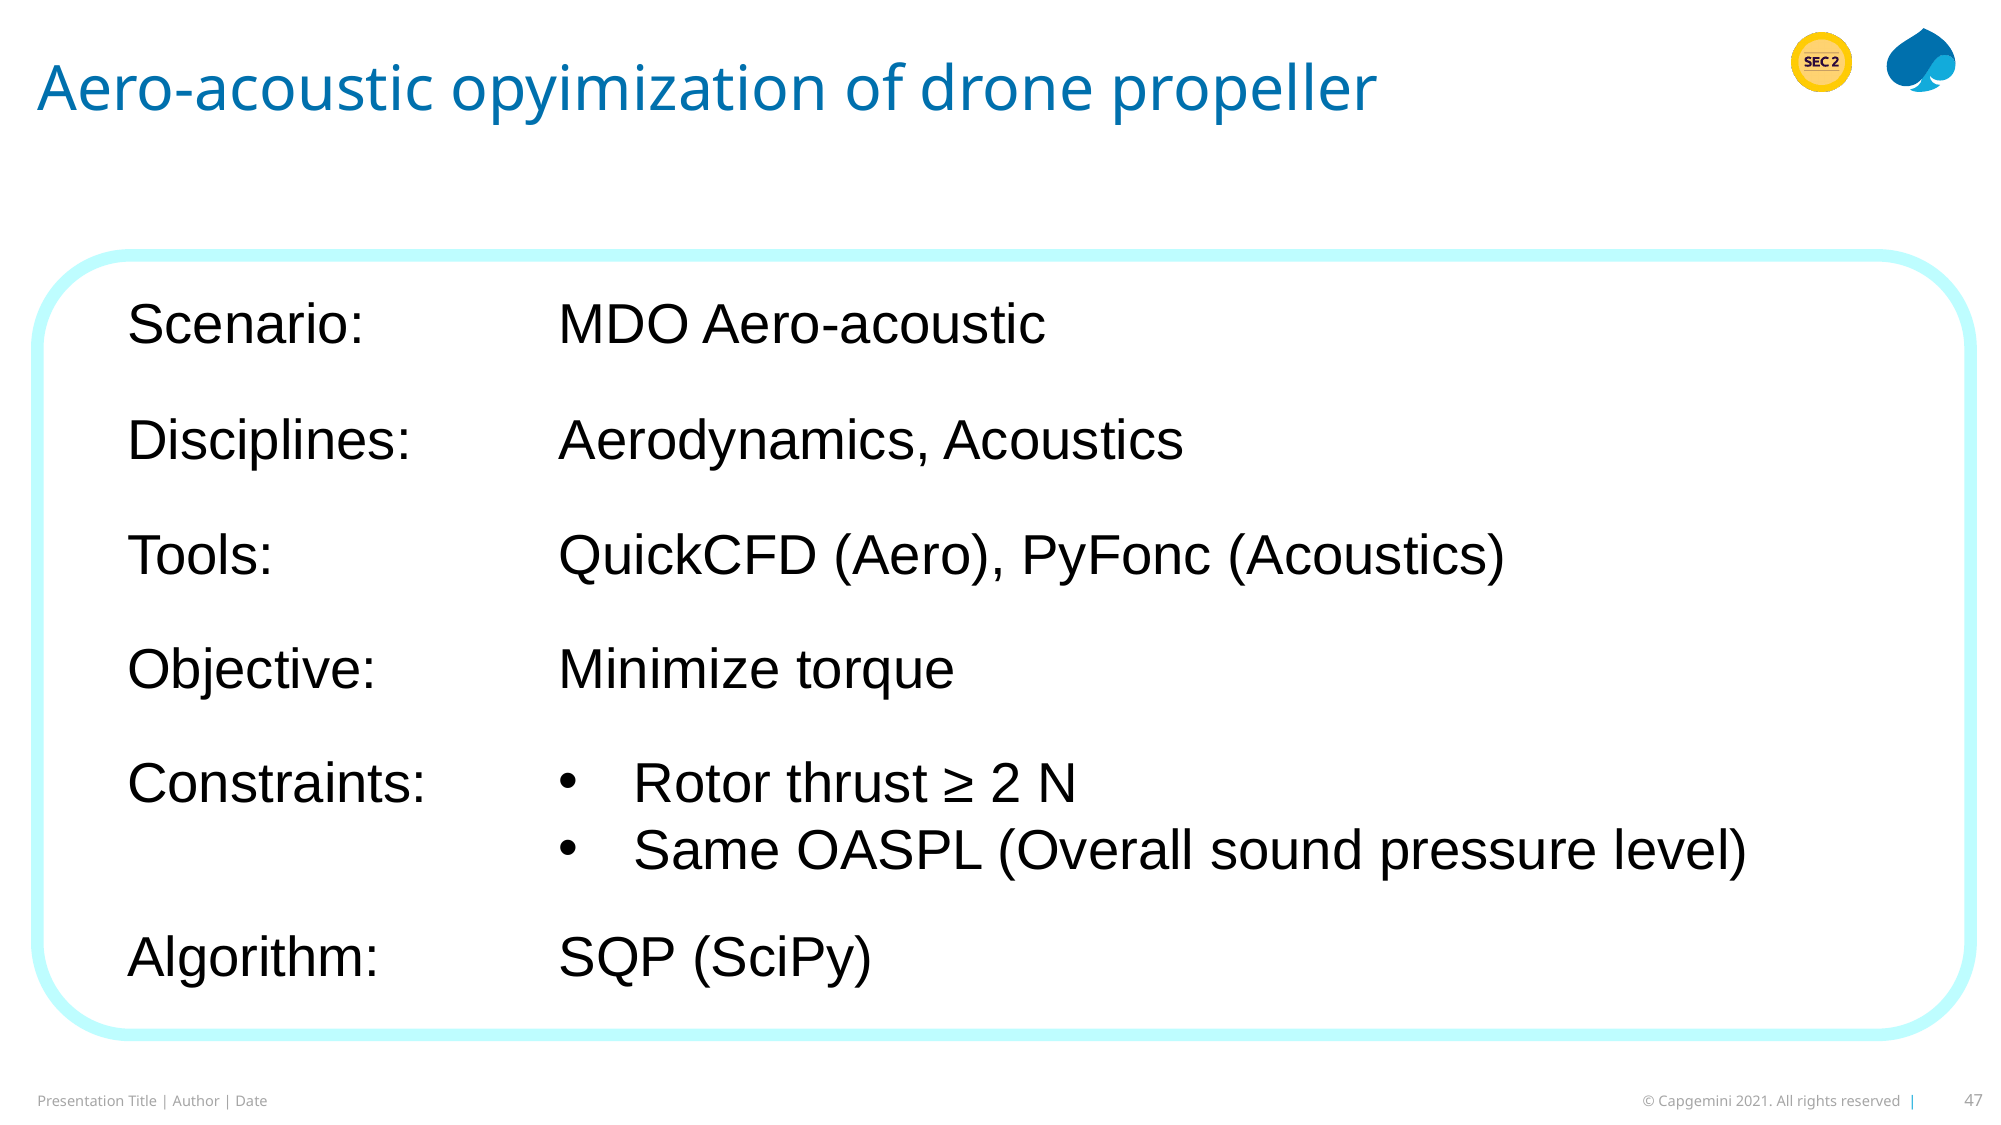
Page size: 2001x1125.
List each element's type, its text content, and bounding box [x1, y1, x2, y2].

text_box Rotor thrust ≥ 2 N Same OASPL (Overall sound pressure level) [544, 738, 1924, 912]
title Aero-acoustic opyimization of drone propeller [37, 0, 1863, 182]
text_box SQP (SciPy) [544, 912, 1962, 995]
text_box Objective: [112, 624, 452, 707]
text_box [37, 255, 1971, 1035]
text_box Constraints: [112, 738, 492, 821]
text_box Algorithm: [112, 912, 492, 995]
text_box Minimize torque [544, 624, 1962, 707]
